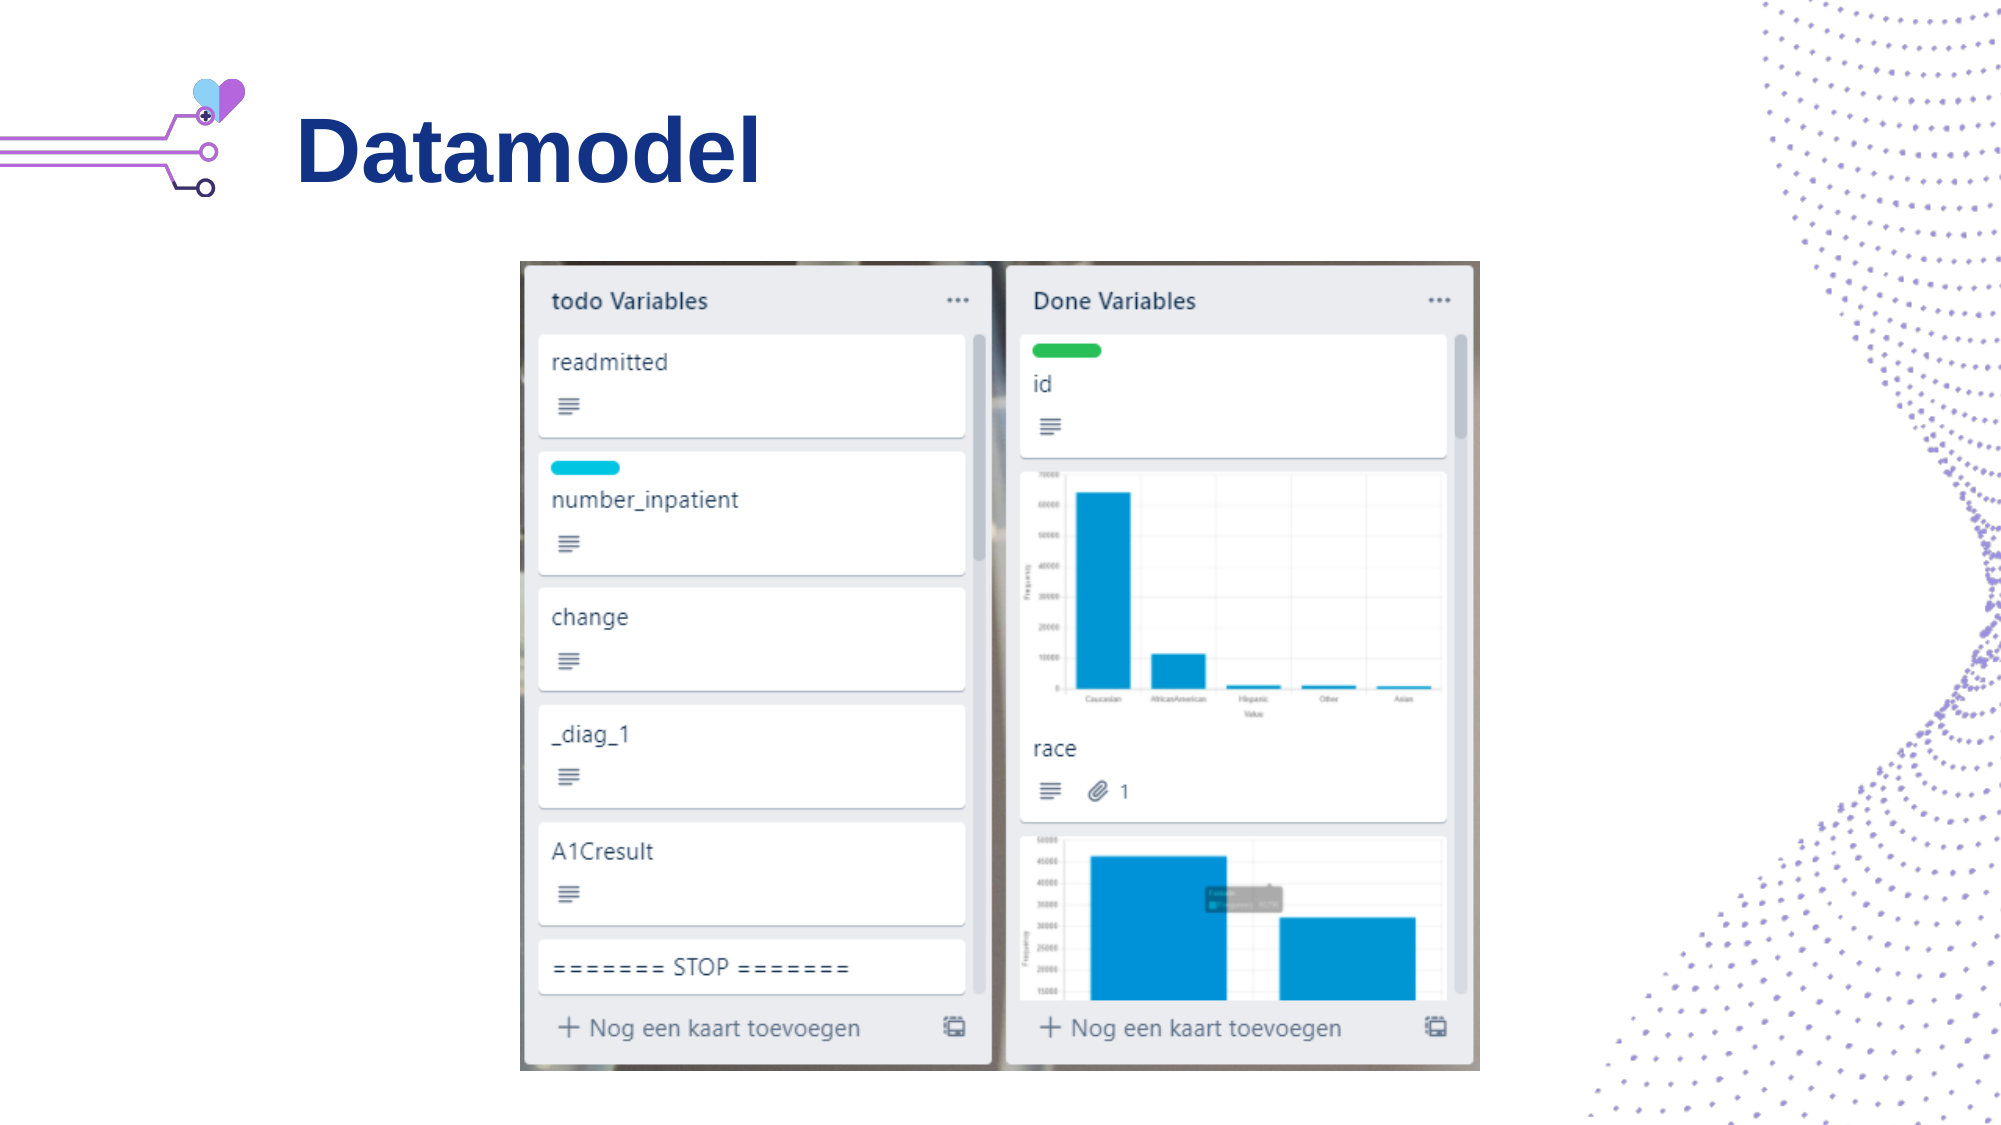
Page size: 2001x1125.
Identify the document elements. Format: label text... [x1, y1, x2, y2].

picture [520, 261, 1480, 1072]
picture [0, 79, 245, 197]
title Datamodel [280, 44, 1863, 262]
